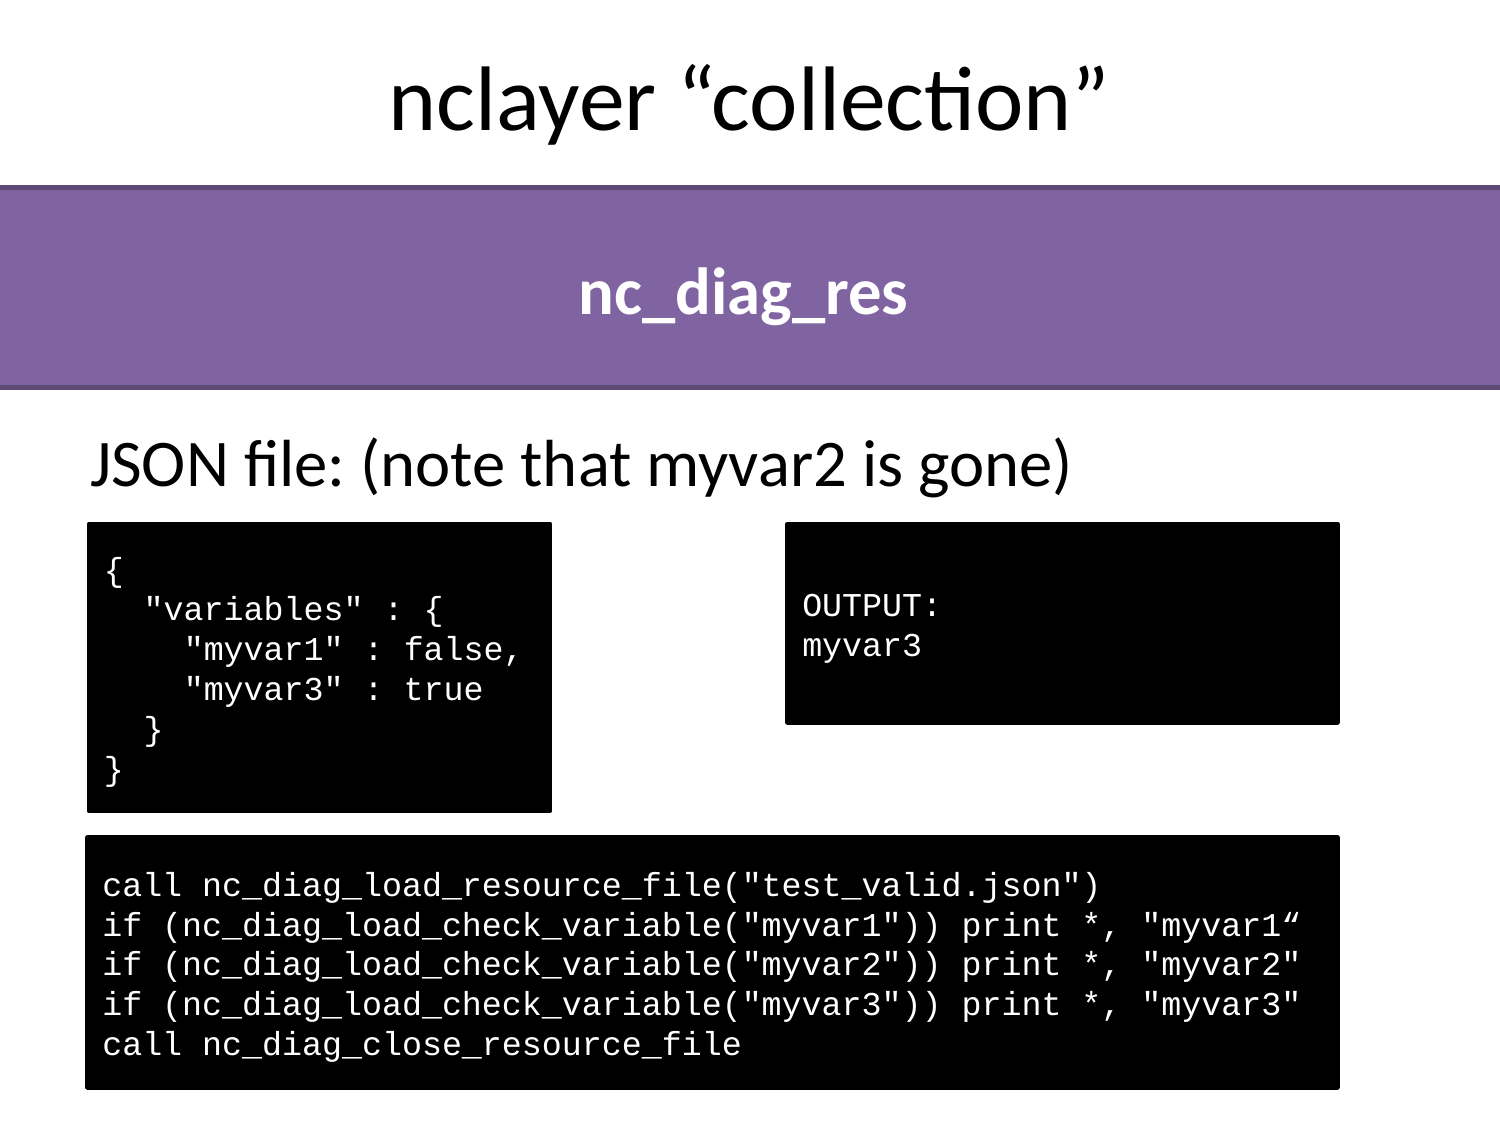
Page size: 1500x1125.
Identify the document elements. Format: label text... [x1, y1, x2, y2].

text_box { "variables" : { "myvar1" : false, "myvar3" : true } } [87, 522, 552, 813]
text_box call nc_diag_load_resource_file("test_valid.json") if (nc_diag_load_check_variable("myvar1")) print *, "myvar1“ if (nc_diag_load_check_variable("myvar2")) print *, "myvar2" if (nc_diag_load_check_variable("myvar3")) print *, "myvar3" call nc_diag_close_resource_file [85, 835, 1340, 1090]
text_box nc_diag_res [0, 185, 1500, 390]
text_box OUTPUT: myvar3 [785, 522, 1340, 725]
list JSON file: (note that myvar2 is gone) [75, 412, 1425, 1013]
title nclayer “collection” [75, 0, 1425, 185]
